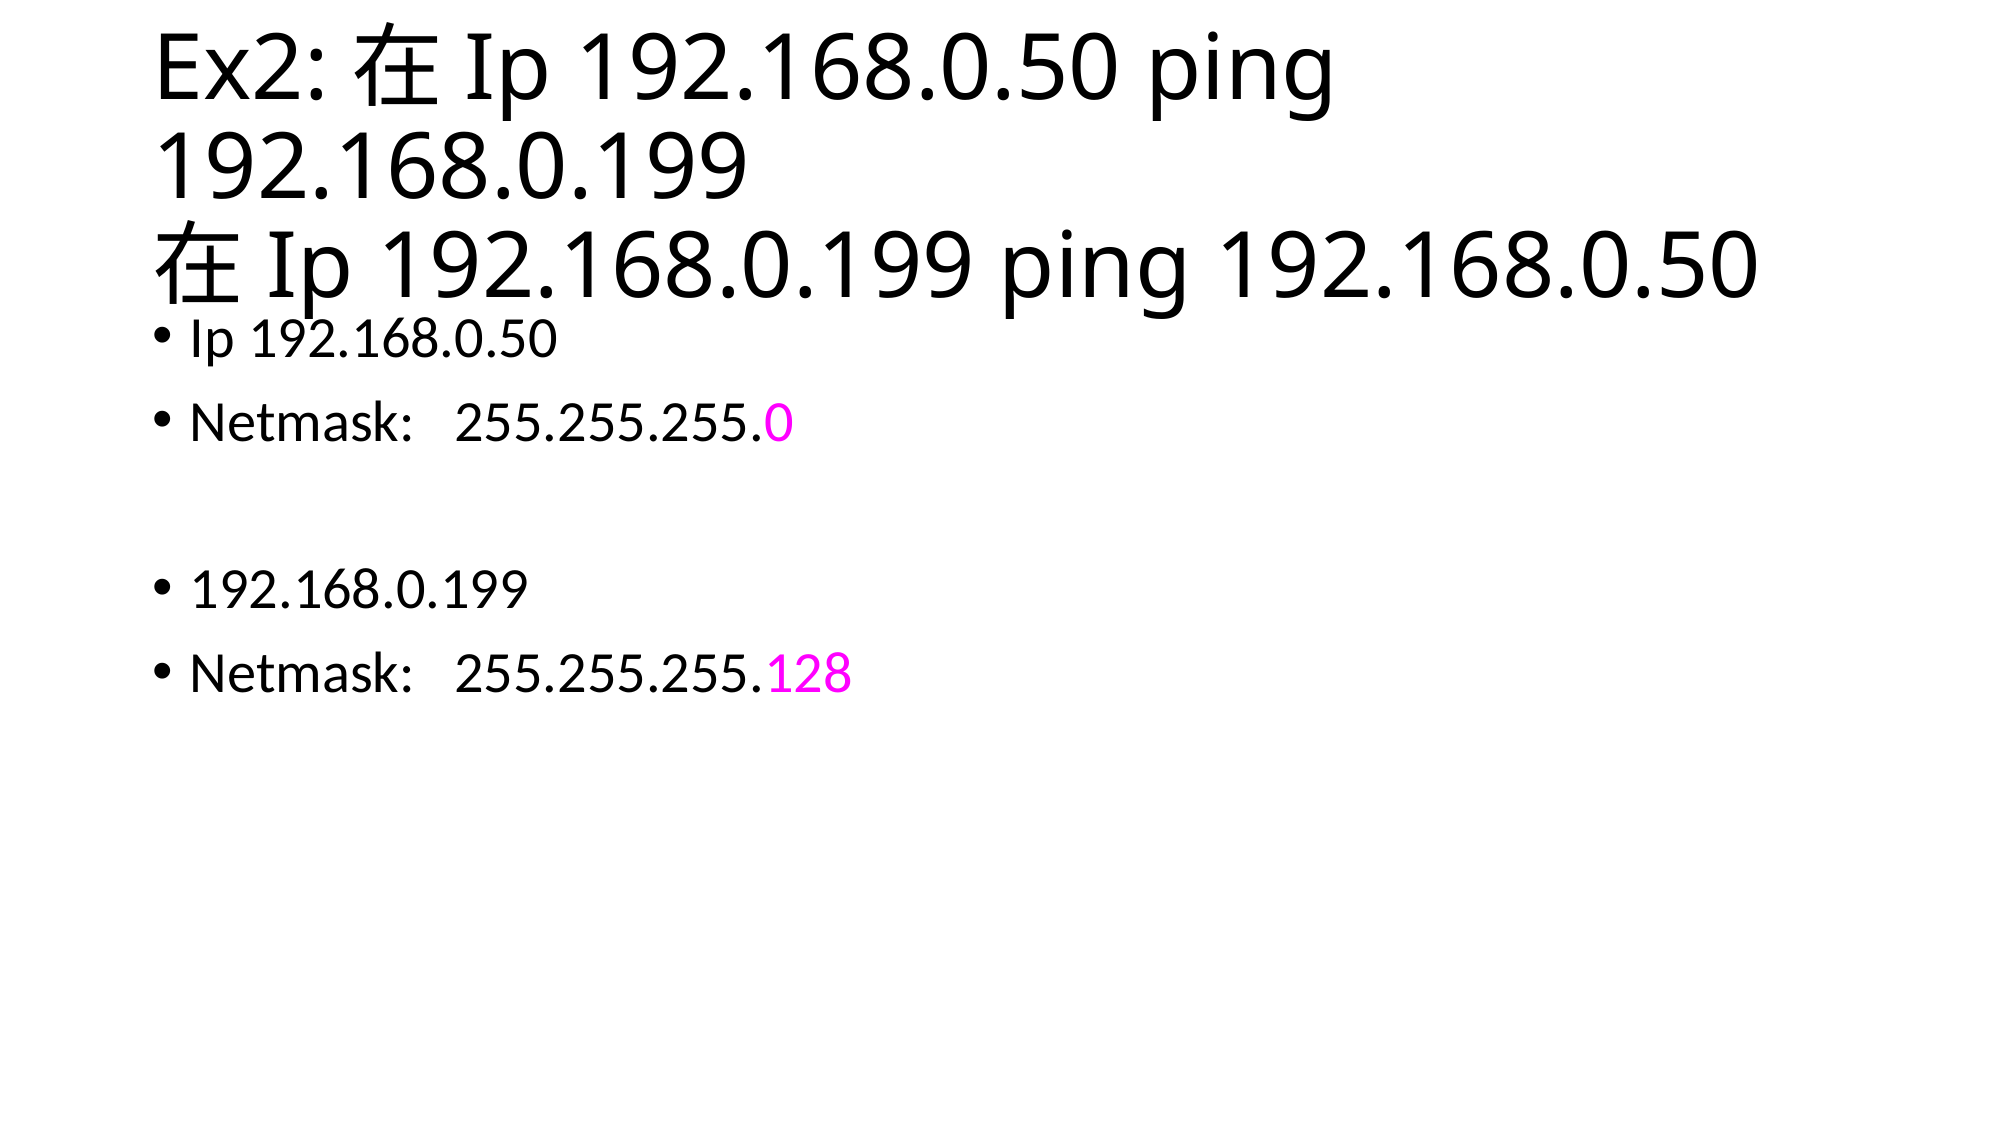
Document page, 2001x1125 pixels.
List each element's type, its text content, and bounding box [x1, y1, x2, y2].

title Ex2:在Ip 192.168.0.50 ping 192.168.0.199 在Ip 192.168.0.199 ping 192.168.0.50 [137, 59, 1863, 278]
list Ip 192.168.0.50 Netmask: 255.255.255.0 192.168.0.199 Netmask: 255.255.255.128 [137, 299, 1863, 1014]
